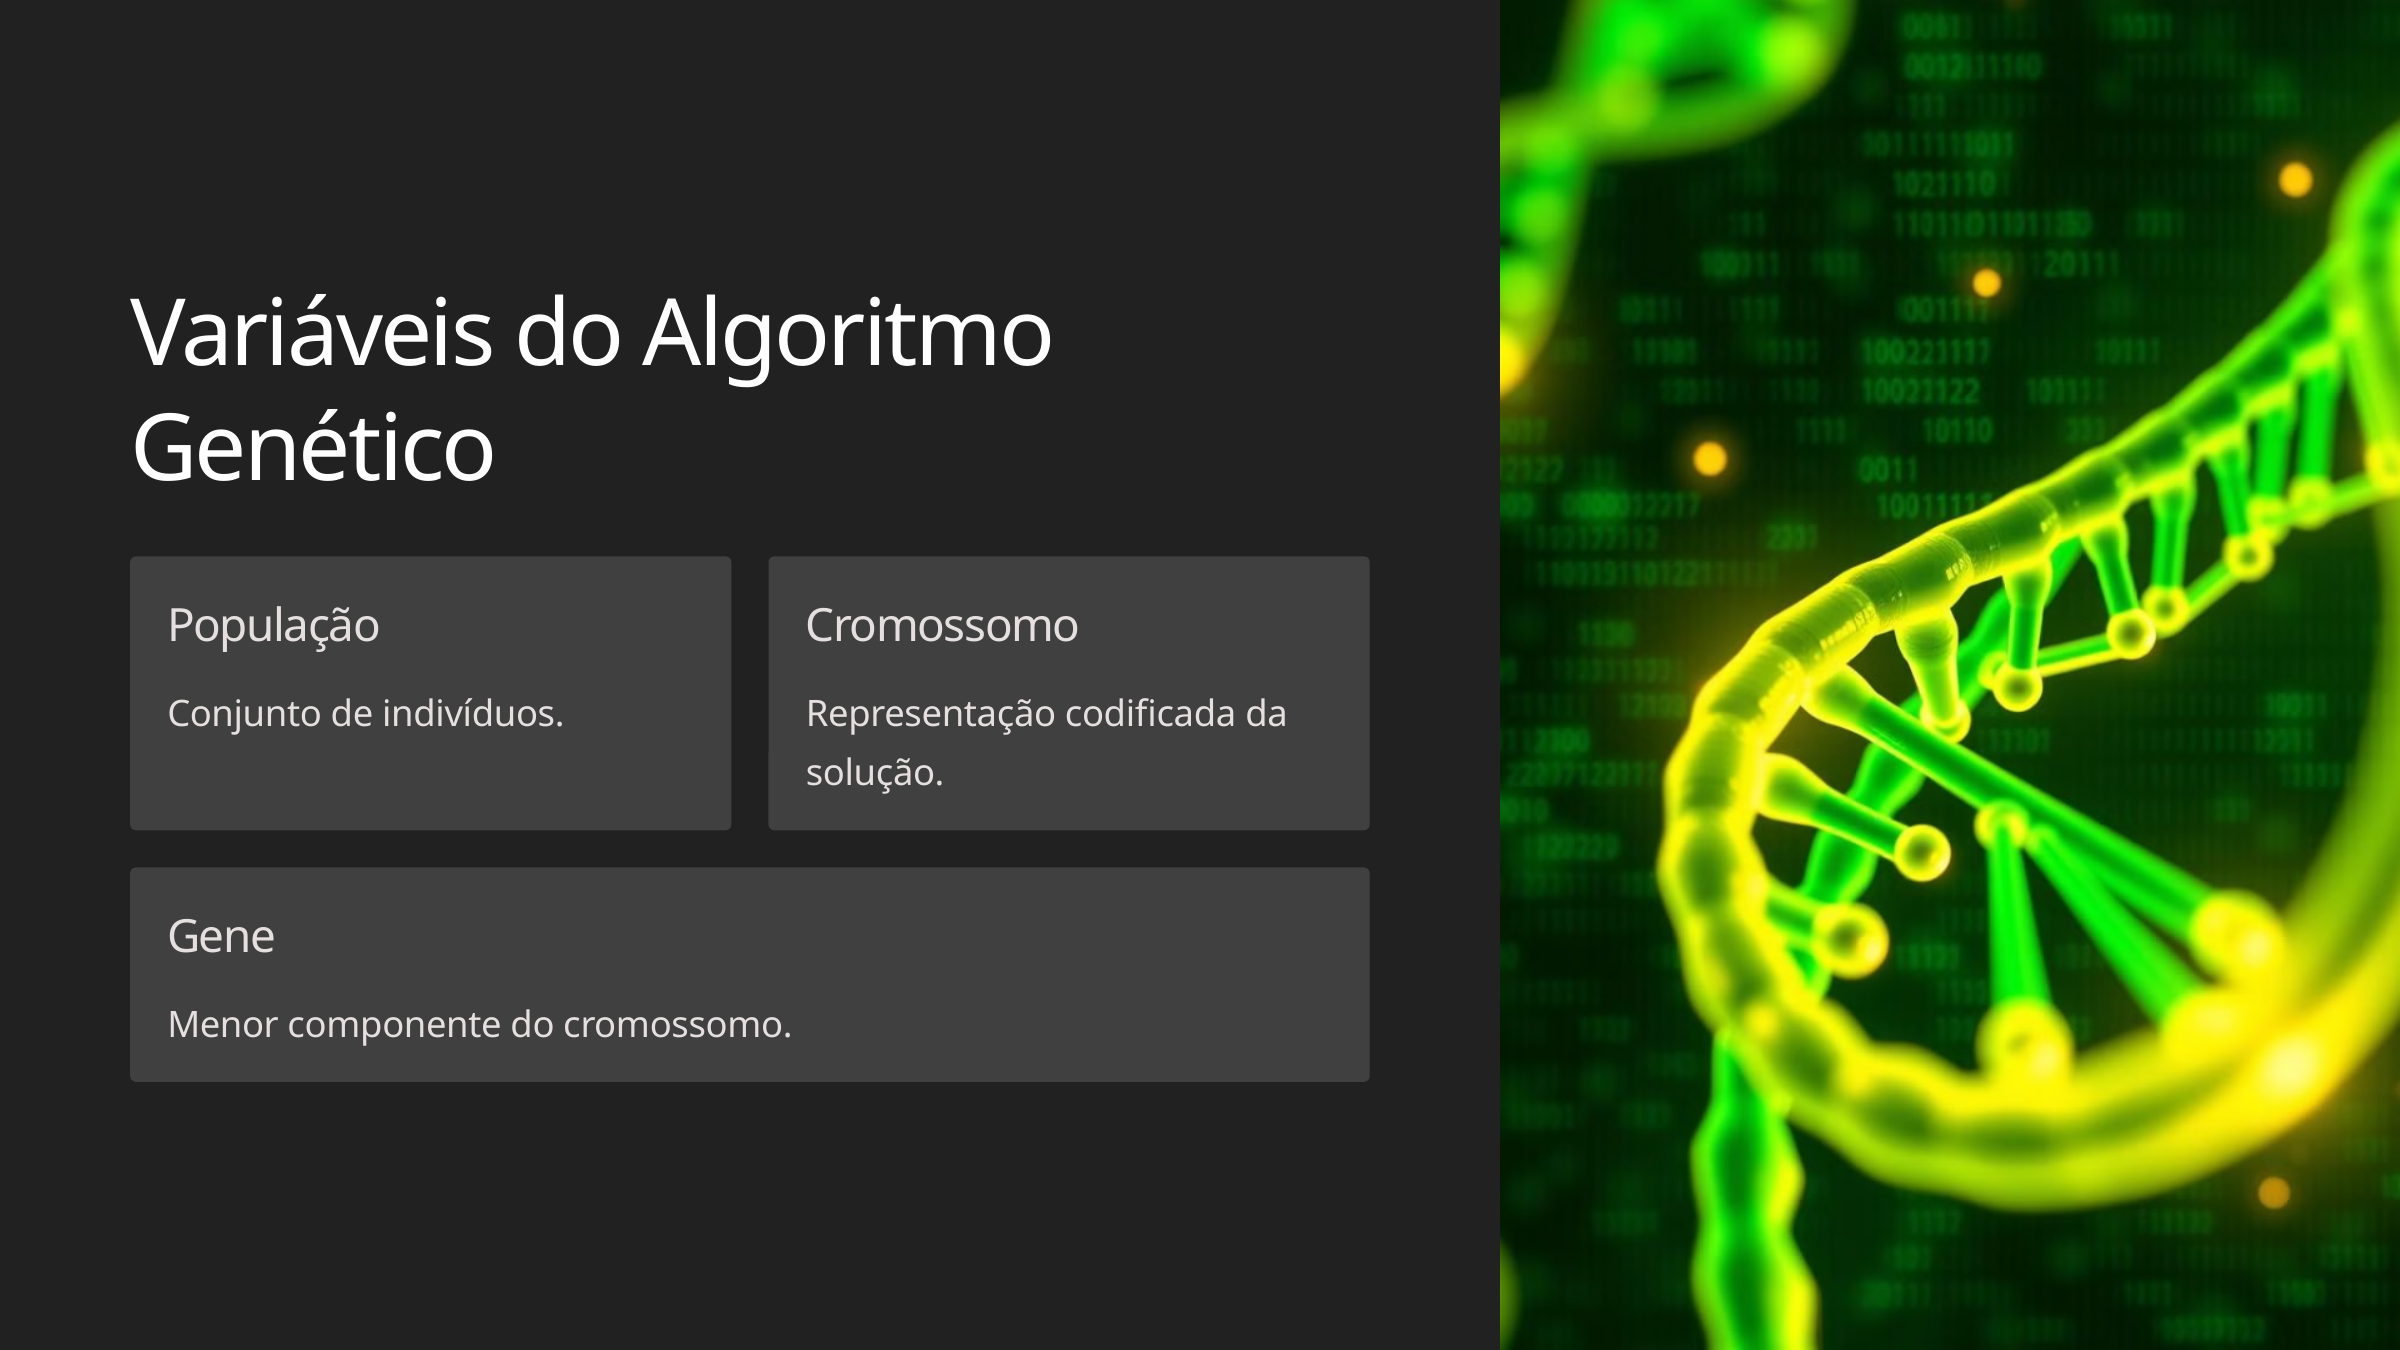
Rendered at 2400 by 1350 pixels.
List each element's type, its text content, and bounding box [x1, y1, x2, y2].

text_box Gene [167, 904, 633, 963]
text_box Conjunto de indivíduos. [167, 673, 695, 734]
text_box Variáveis do Algoritmo Genético [130, 267, 1370, 501]
text_box População [167, 593, 633, 652]
text_box [768, 556, 1370, 831]
text_box Menor componente do cromossomo. [167, 985, 1333, 1045]
text_box Cromossomo [805, 593, 1271, 652]
text_box Representação codificada da solução. [805, 673, 1333, 793]
text_box [130, 867, 1370, 1082]
text_box [130, 556, 732, 831]
picture [1499, 0, 2400, 1350]
